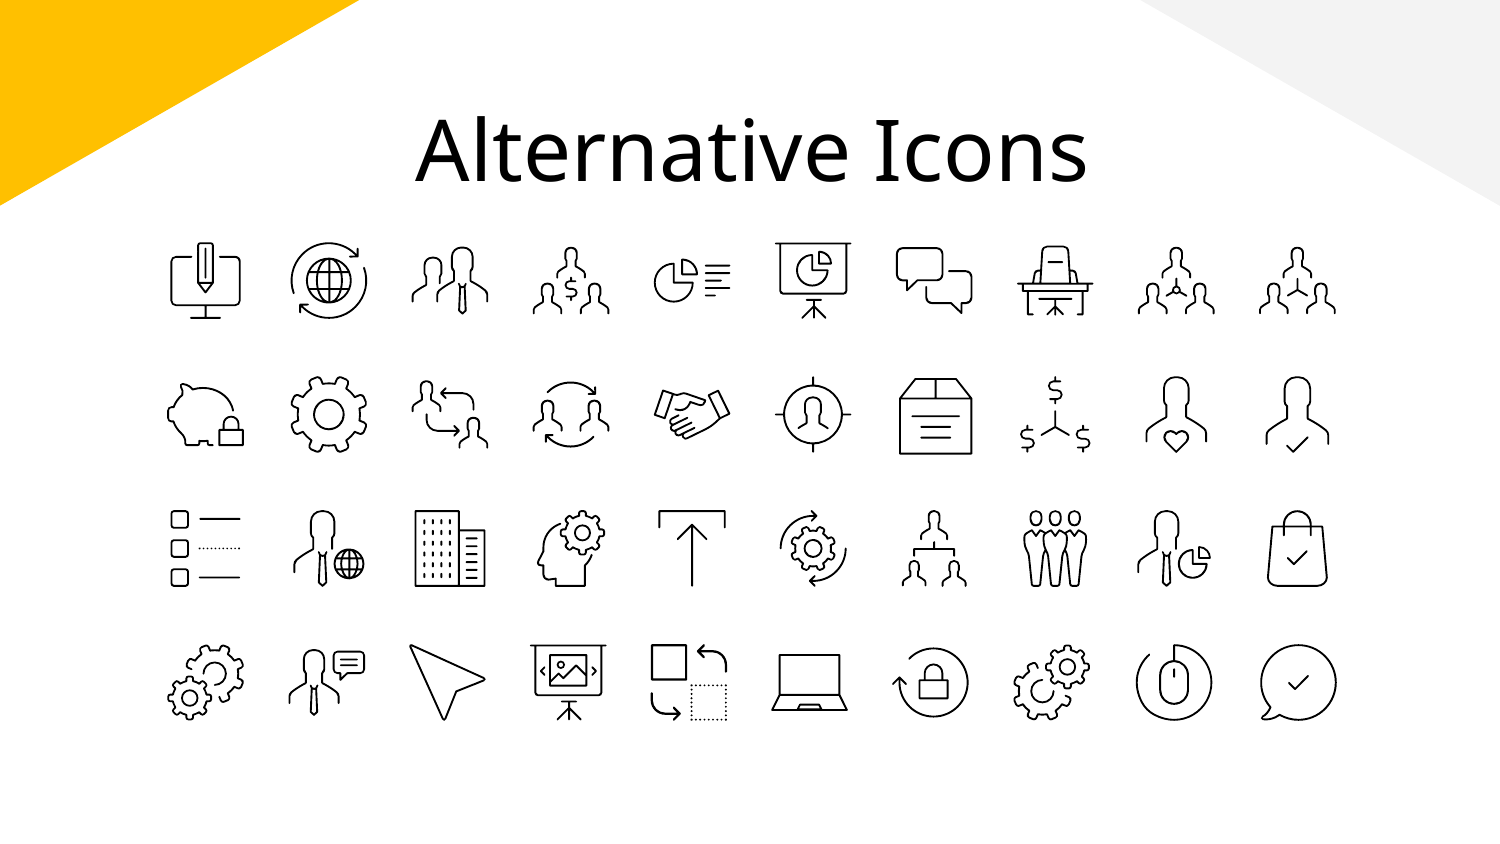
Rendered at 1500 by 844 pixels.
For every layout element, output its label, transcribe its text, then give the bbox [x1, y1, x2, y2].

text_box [290, 375, 368, 453]
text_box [1012, 644, 1091, 721]
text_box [532, 381, 610, 448]
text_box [288, 648, 366, 717]
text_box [411, 246, 489, 315]
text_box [1266, 509, 1329, 588]
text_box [650, 643, 728, 722]
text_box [1137, 509, 1212, 588]
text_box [289, 242, 369, 320]
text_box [779, 509, 847, 588]
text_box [411, 380, 489, 449]
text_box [536, 509, 606, 588]
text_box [1019, 375, 1091, 453]
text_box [895, 246, 973, 315]
text_box [771, 654, 848, 711]
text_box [170, 242, 241, 320]
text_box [658, 509, 726, 588]
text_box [898, 377, 973, 455]
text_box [167, 382, 245, 447]
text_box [414, 509, 486, 588]
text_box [1145, 375, 1208, 453]
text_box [653, 258, 731, 303]
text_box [1137, 246, 1215, 315]
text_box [1016, 245, 1094, 316]
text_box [891, 647, 969, 718]
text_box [293, 509, 365, 588]
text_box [170, 509, 241, 588]
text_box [532, 246, 610, 315]
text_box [1133, 643, 1213, 722]
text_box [774, 242, 852, 319]
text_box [653, 389, 731, 440]
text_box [1023, 509, 1088, 588]
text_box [1256, 643, 1339, 722]
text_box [529, 644, 607, 721]
title Alternative Icons [88, 80, 1418, 175]
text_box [167, 644, 245, 721]
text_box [774, 375, 852, 453]
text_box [1258, 246, 1336, 315]
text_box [1265, 375, 1330, 453]
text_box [901, 509, 967, 588]
text_box [409, 644, 486, 721]
